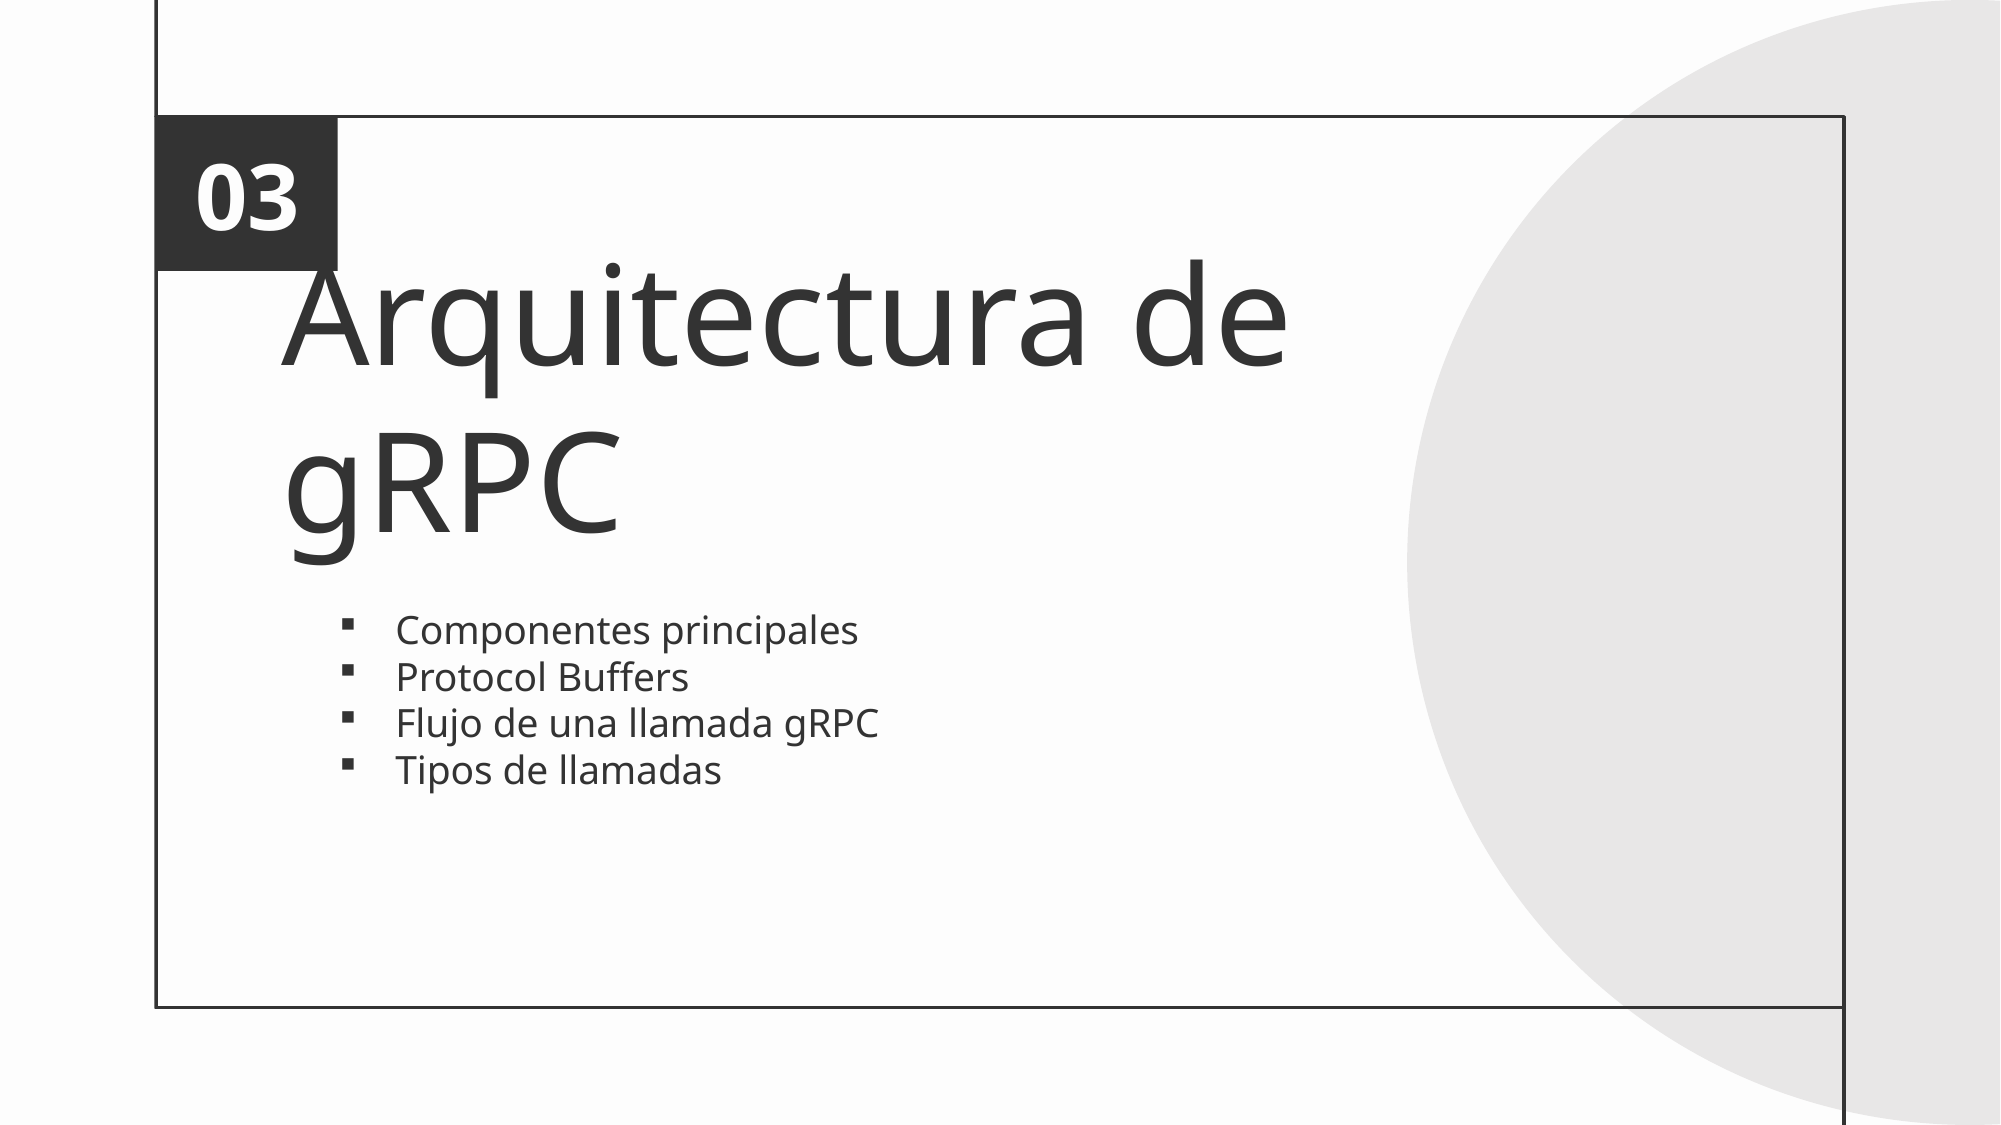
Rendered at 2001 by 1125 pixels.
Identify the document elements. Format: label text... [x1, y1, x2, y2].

subtitle Componentes principales Protocol Buffers Flujo de una llamada gRPC Tipos de llamadas [301, 590, 1280, 798]
title Arquitectura de gRPC [266, 368, 1375, 576]
title 03 [157, 116, 338, 271]
